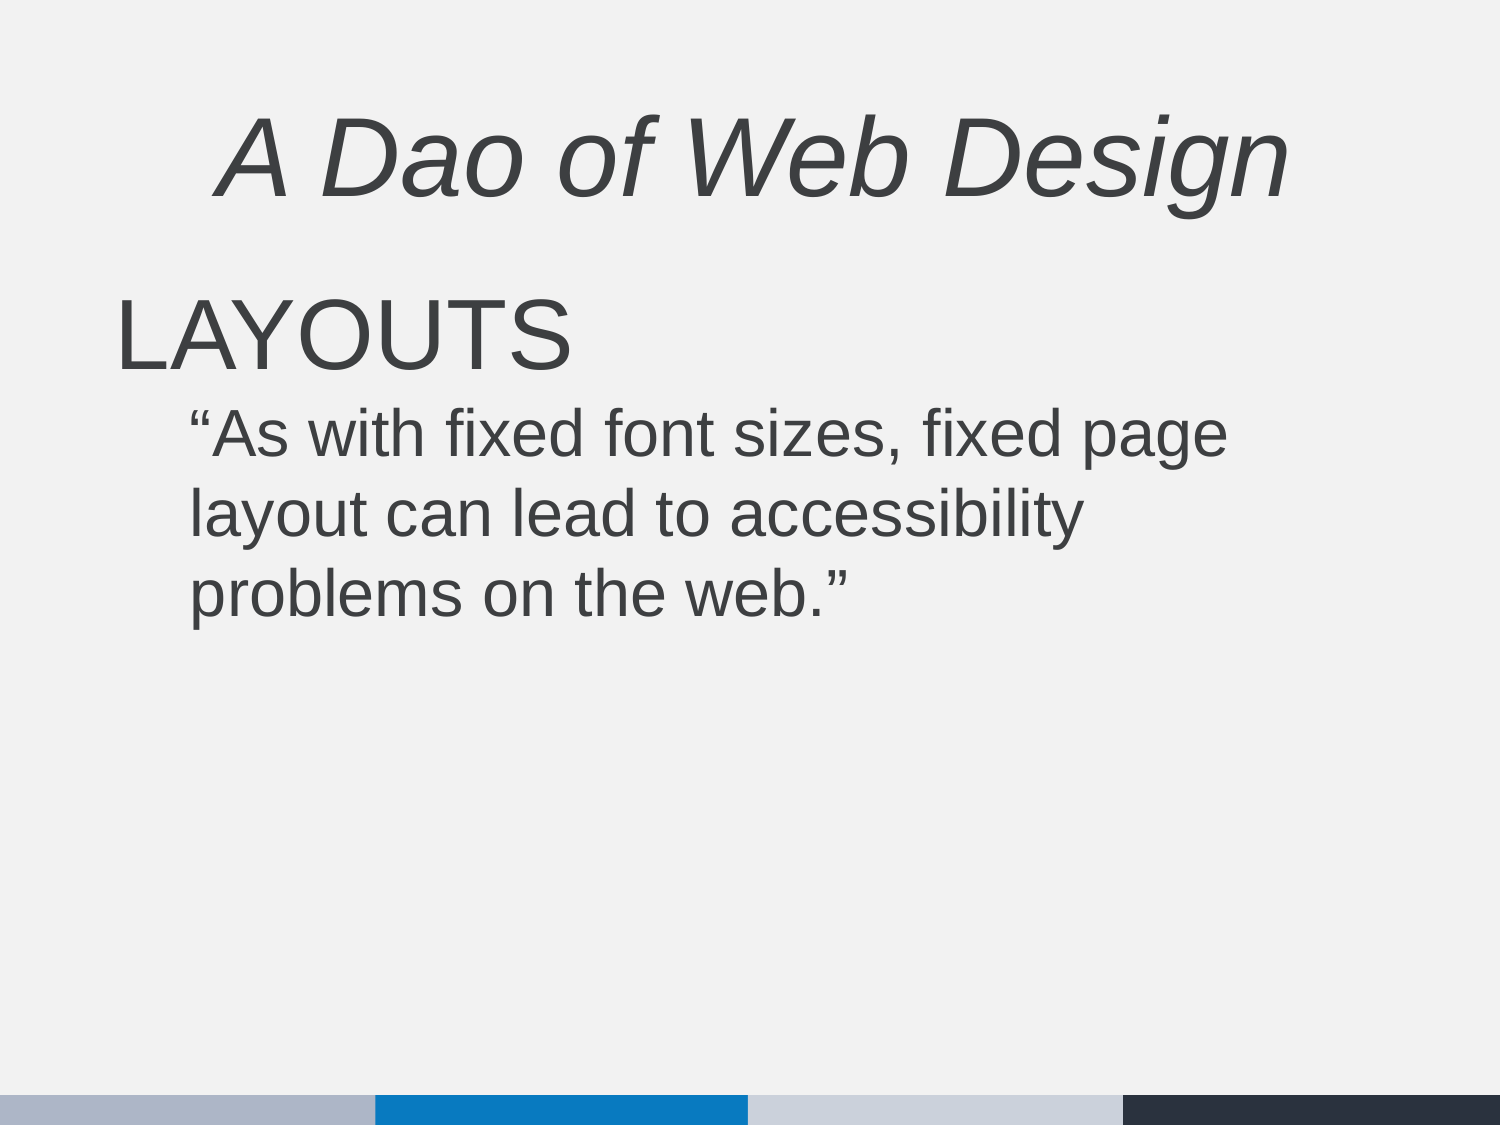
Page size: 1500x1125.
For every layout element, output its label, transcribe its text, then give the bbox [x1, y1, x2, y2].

text_box LAYOUTS “As with fixed font sizes, fixed page layout can lead to accessibility problems on the web.” [99, 262, 1388, 642]
list A Dao of Web Design [50, 62, 1460, 275]
